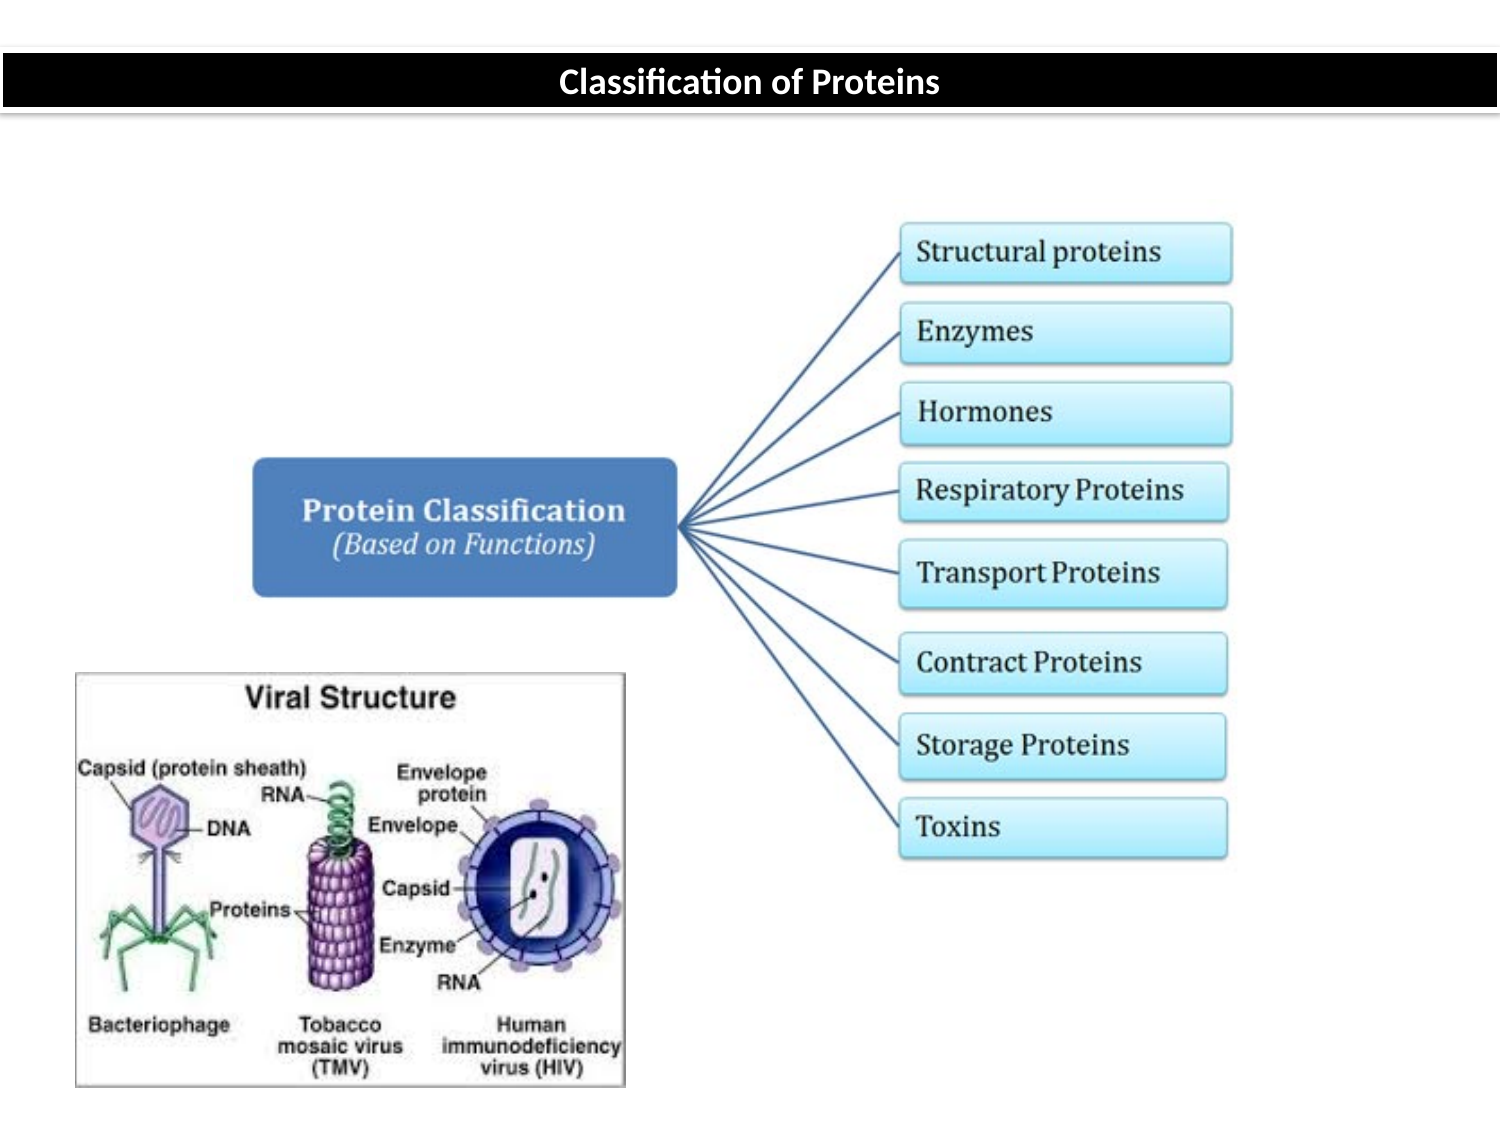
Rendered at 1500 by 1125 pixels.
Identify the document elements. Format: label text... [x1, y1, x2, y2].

text_box Classification of Proteins [0, 47, 1500, 113]
picture [74, 199, 1251, 1088]
